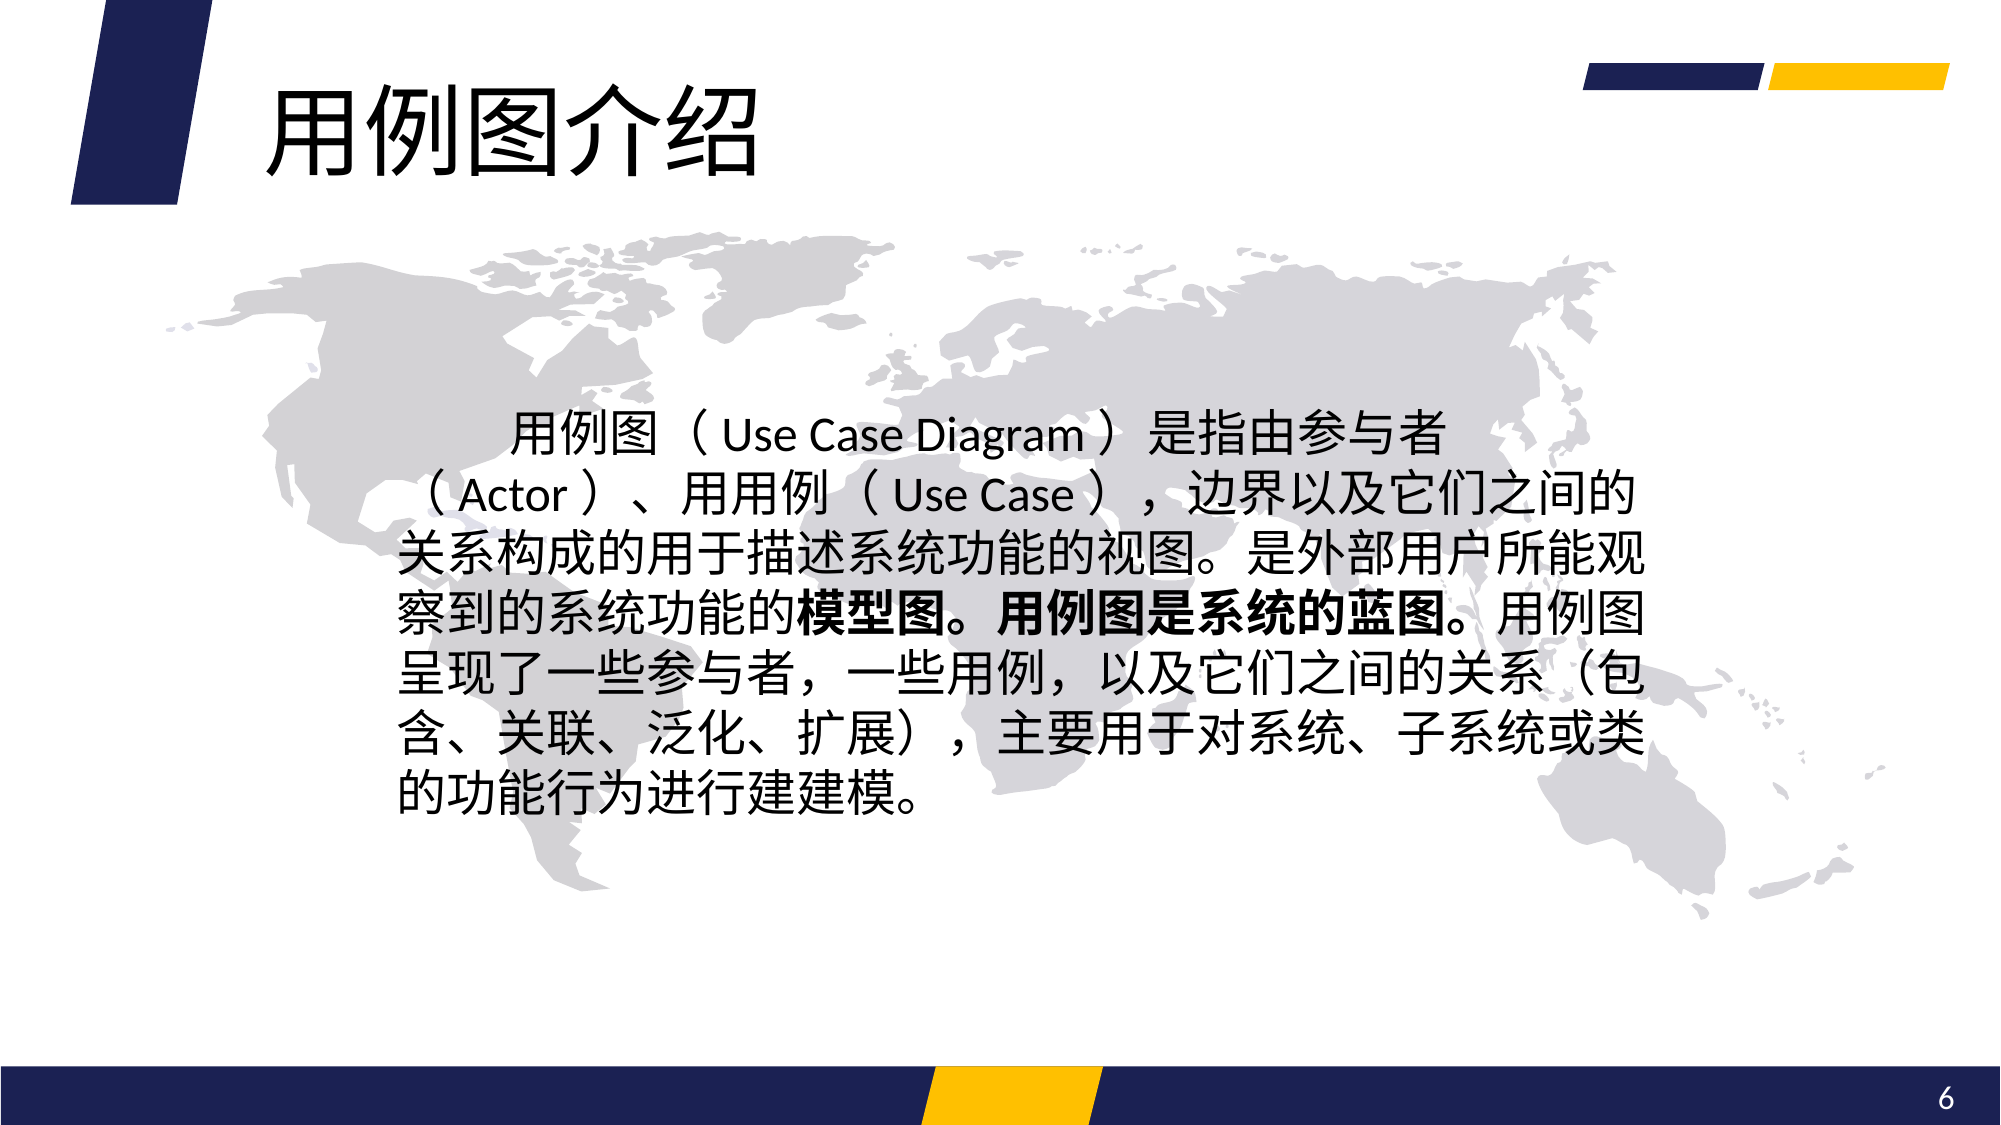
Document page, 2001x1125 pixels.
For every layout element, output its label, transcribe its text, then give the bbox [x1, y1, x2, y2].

text_box [68, 0, 215, 207]
slide_number 6 [1503, 1065, 1970, 1125]
text_box [919, 1064, 1106, 1125]
text_box [0, 1064, 935, 1125]
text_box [271, 393, 1665, 834]
text_box [1091, 1064, 2000, 1125]
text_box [164, 231, 1886, 921]
text_box 用例图介绍 [244, 58, 2000, 199]
